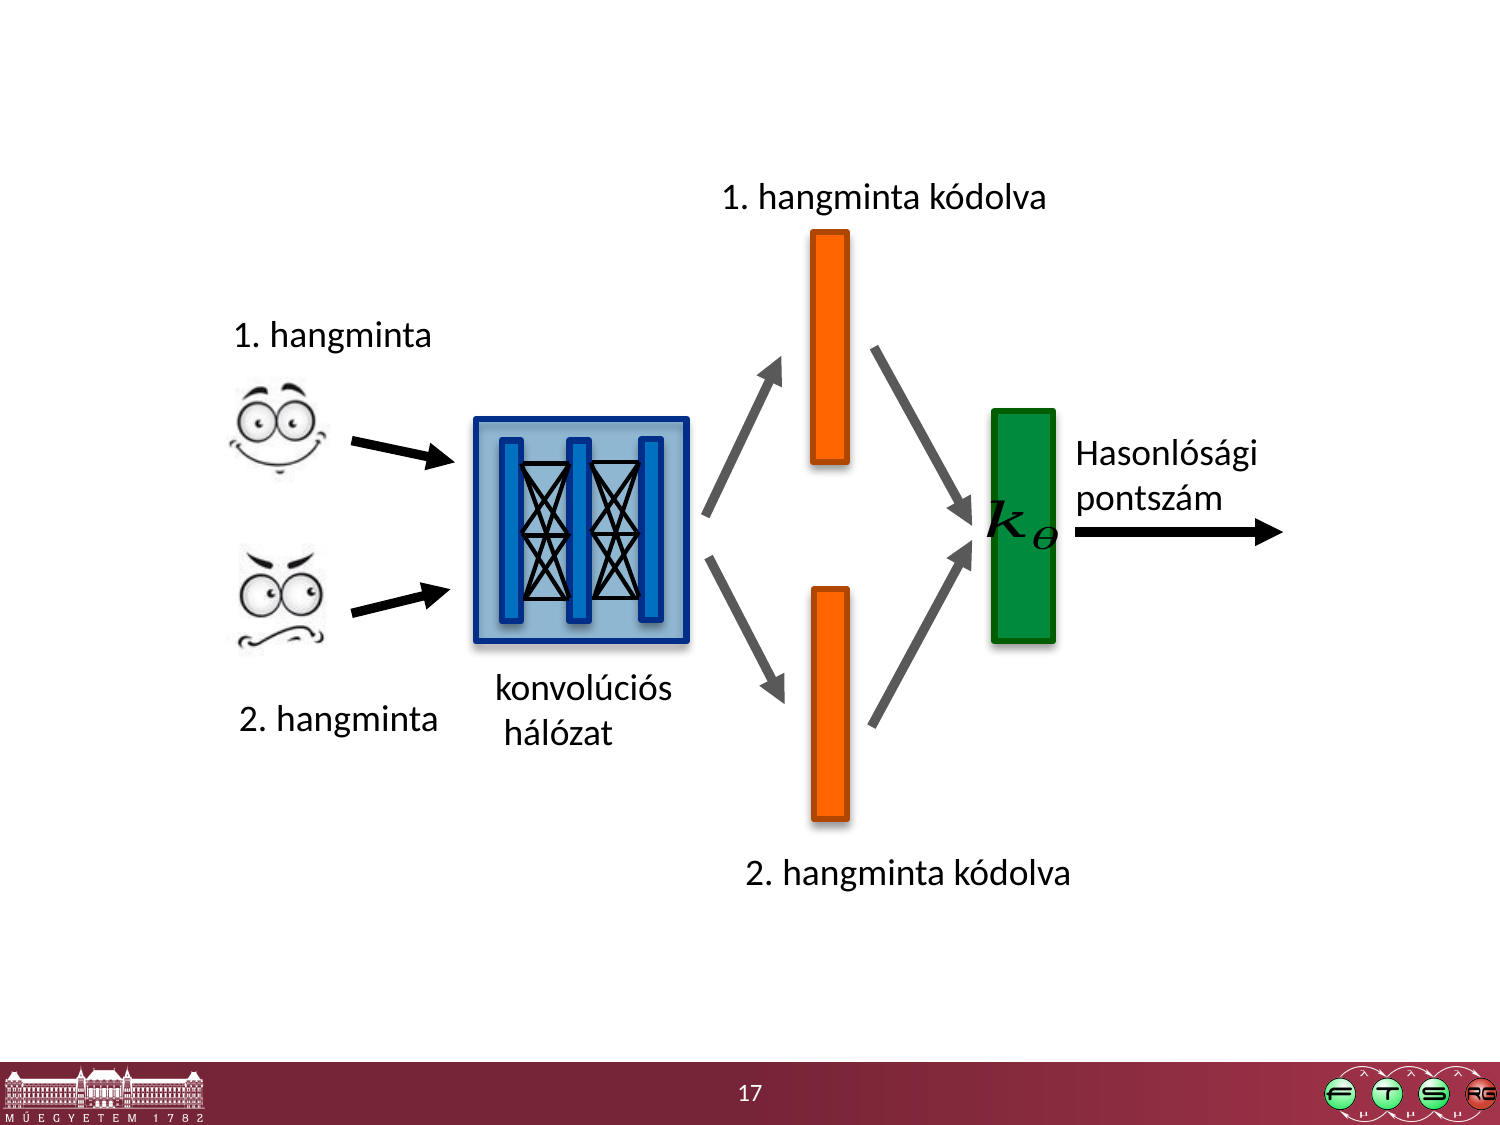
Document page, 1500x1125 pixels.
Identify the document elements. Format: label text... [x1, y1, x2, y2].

text_box 2. hangminta kódolva [730, 840, 1087, 900]
text_box 1. hangminta kódolva [706, 164, 1063, 225]
picture [3, 1064, 205, 1122]
slide_number 17 [581, 1061, 919, 1122]
text_box 1. hangminta [217, 302, 448, 363]
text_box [704, 355, 782, 517]
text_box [873, 346, 973, 527]
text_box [351, 440, 456, 463]
text_box [992, 409, 1055, 643]
text_box Hasonlósági pontszám [1060, 420, 1282, 526]
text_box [708, 556, 785, 705]
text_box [871, 539, 973, 727]
text_box 2. hangminta [224, 686, 455, 747]
text_box [812, 587, 849, 821]
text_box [351, 588, 451, 614]
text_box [469, 424, 693, 636]
text_box [811, 230, 849, 464]
picture [216, 355, 339, 494]
text_box konvolúciós hálózat [480, 655, 688, 761]
picture [1324, 1066, 1497, 1122]
picture [223, 539, 352, 688]
